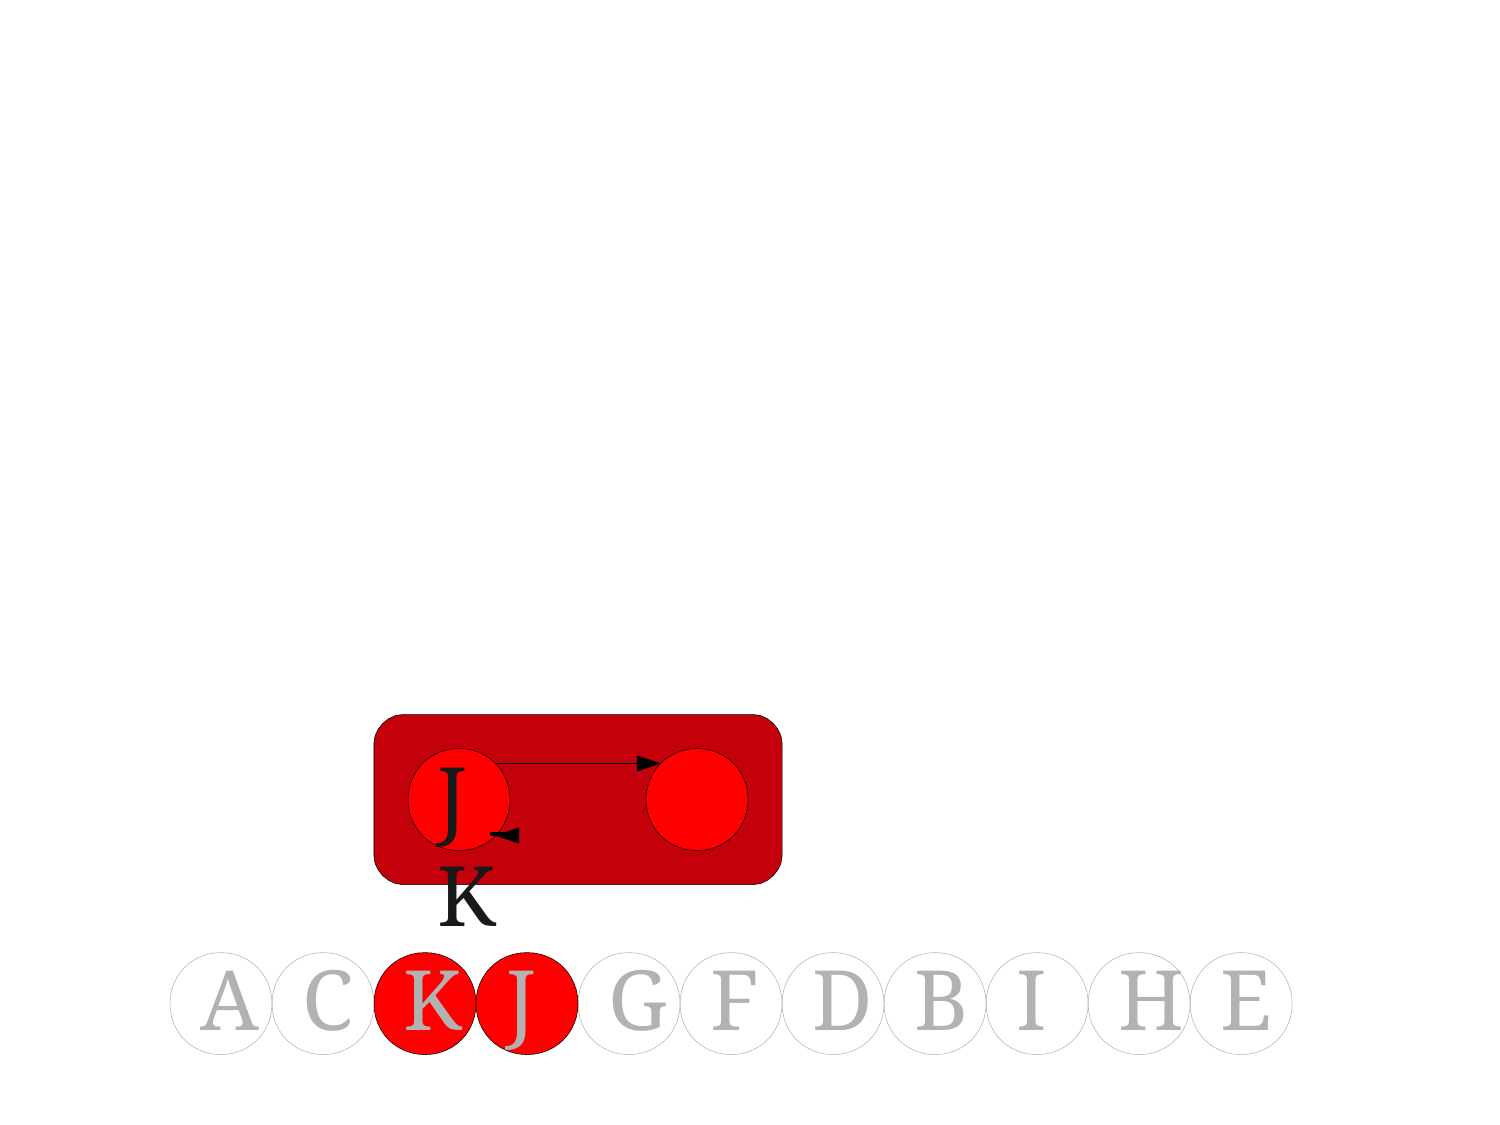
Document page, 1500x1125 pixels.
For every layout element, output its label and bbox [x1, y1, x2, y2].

text_box [170, 952, 1293, 1055]
text_box [373, 714, 783, 944]
